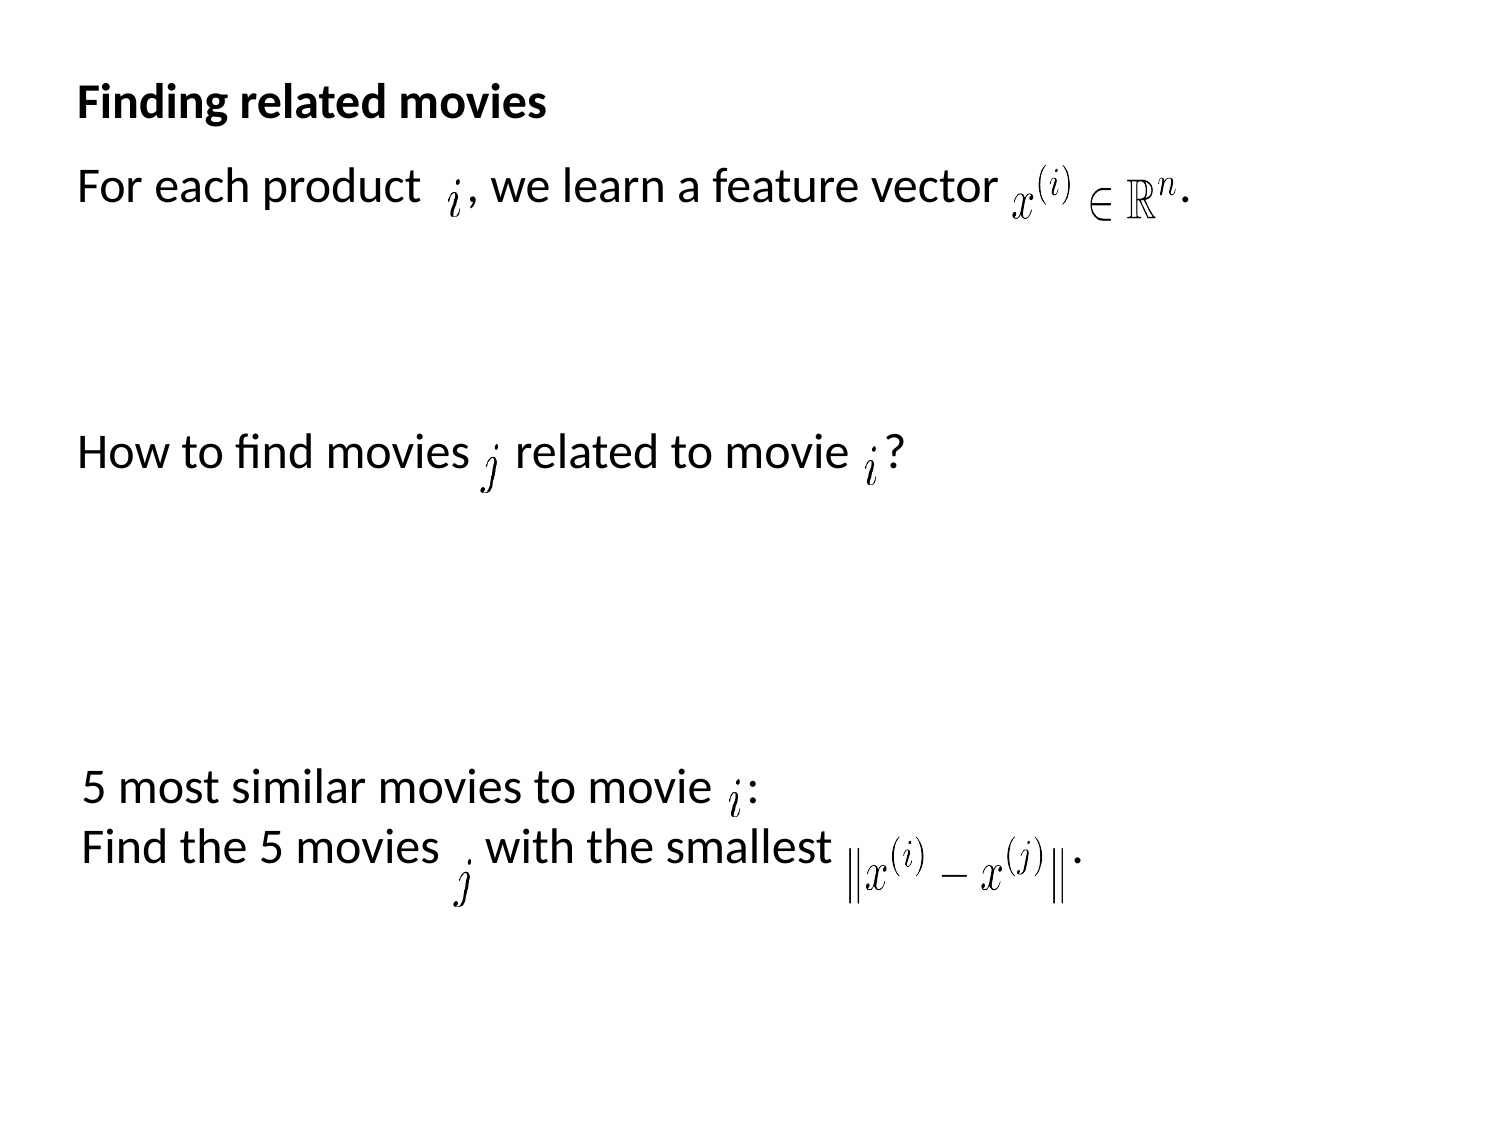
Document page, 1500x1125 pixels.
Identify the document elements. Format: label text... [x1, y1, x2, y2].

text_box Finding related movies [62, 60, 1425, 136]
picture [447, 179, 460, 218]
picture [728, 778, 740, 817]
picture [849, 836, 1063, 905]
text_box How to find movies related to movie ? [62, 411, 1425, 487]
picture [479, 444, 498, 493]
picture [863, 446, 876, 485]
picture [1012, 164, 1176, 221]
text_box For each product , we learn a feature vector . [62, 144, 1425, 220]
text_box 5 most similar movies to movie : Find the 5 movies with the smallest . [66, 745, 1430, 881]
picture [453, 858, 471, 908]
